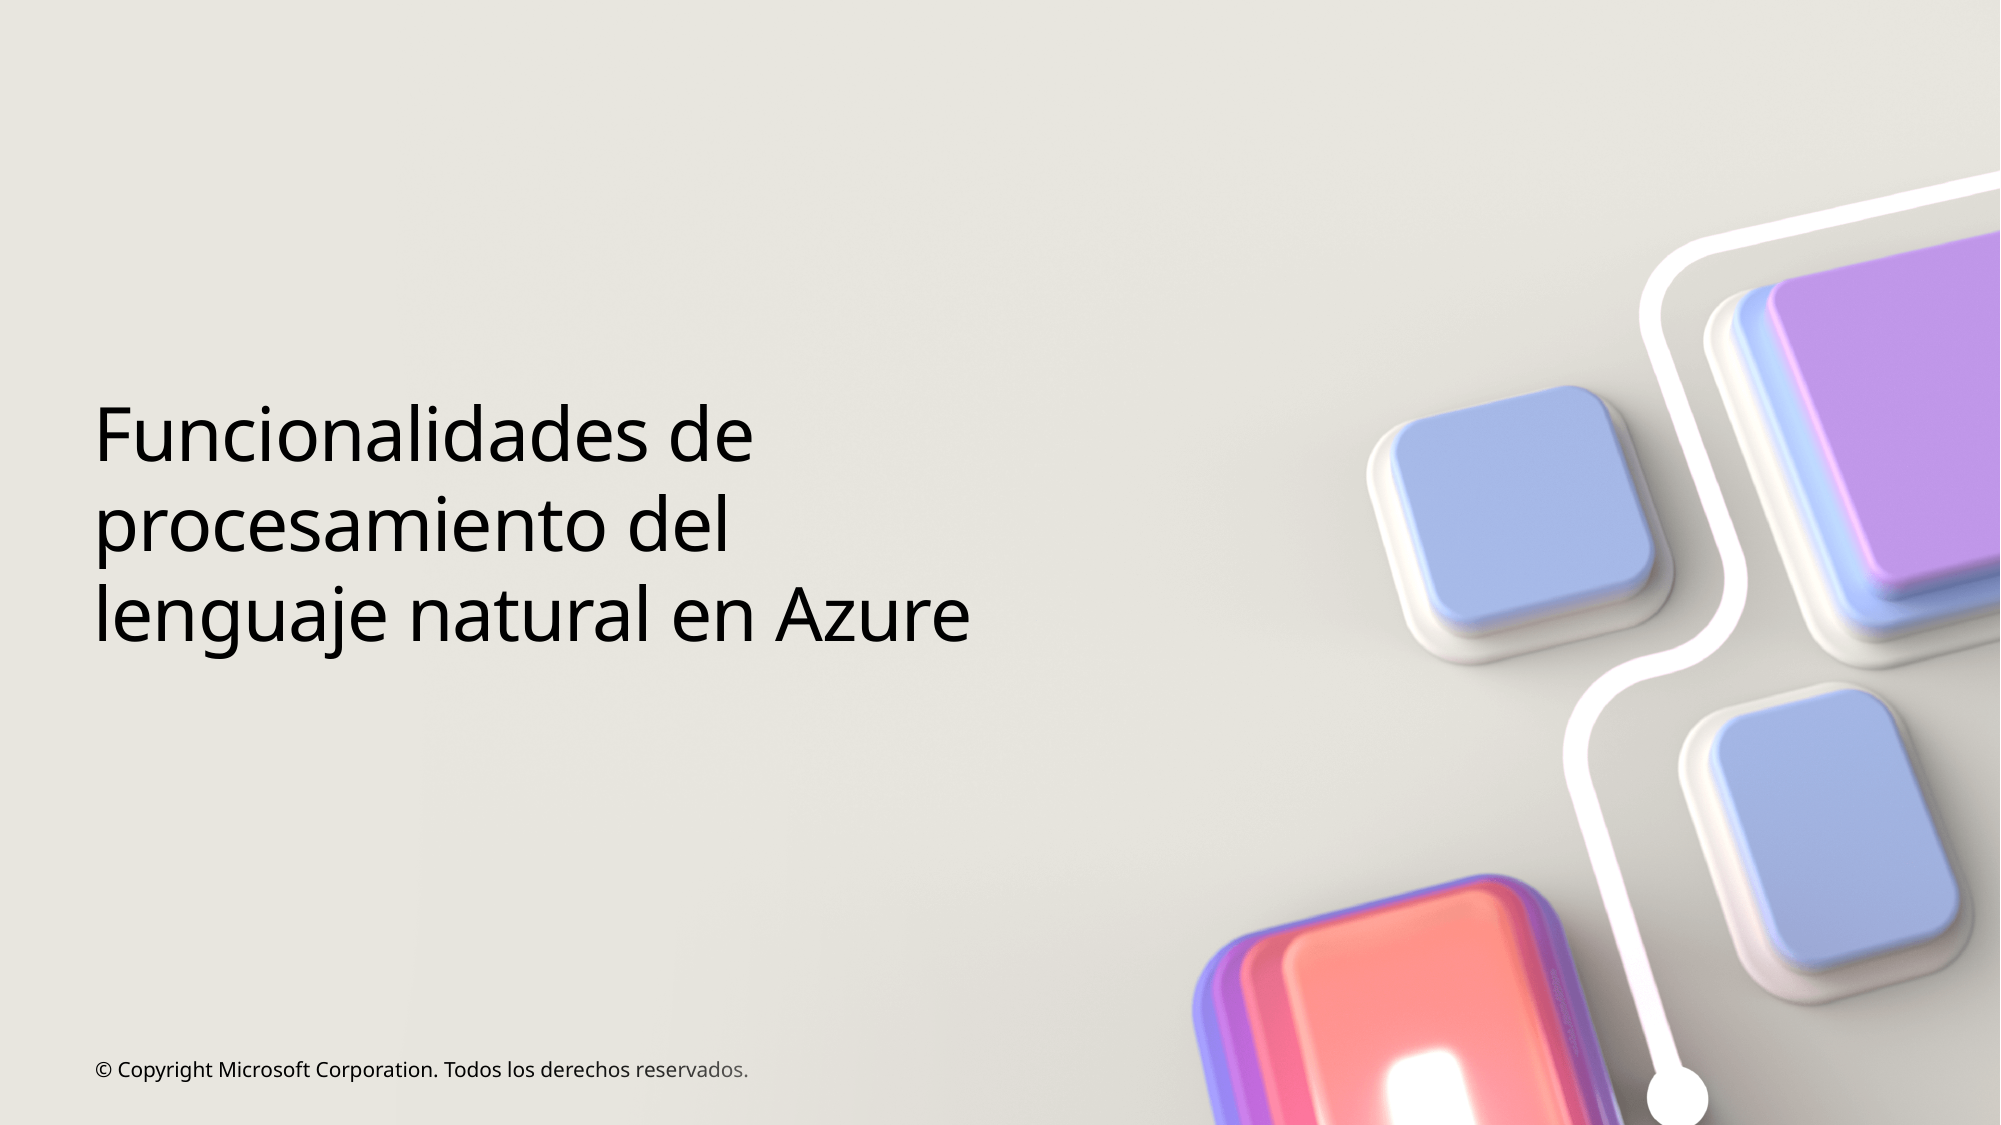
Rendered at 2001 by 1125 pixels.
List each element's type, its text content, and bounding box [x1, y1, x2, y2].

title Funcionalidades de procesamiento del lenguaje natural en Azure [93, 386, 1093, 657]
picture [396, 0, 2000, 1125]
